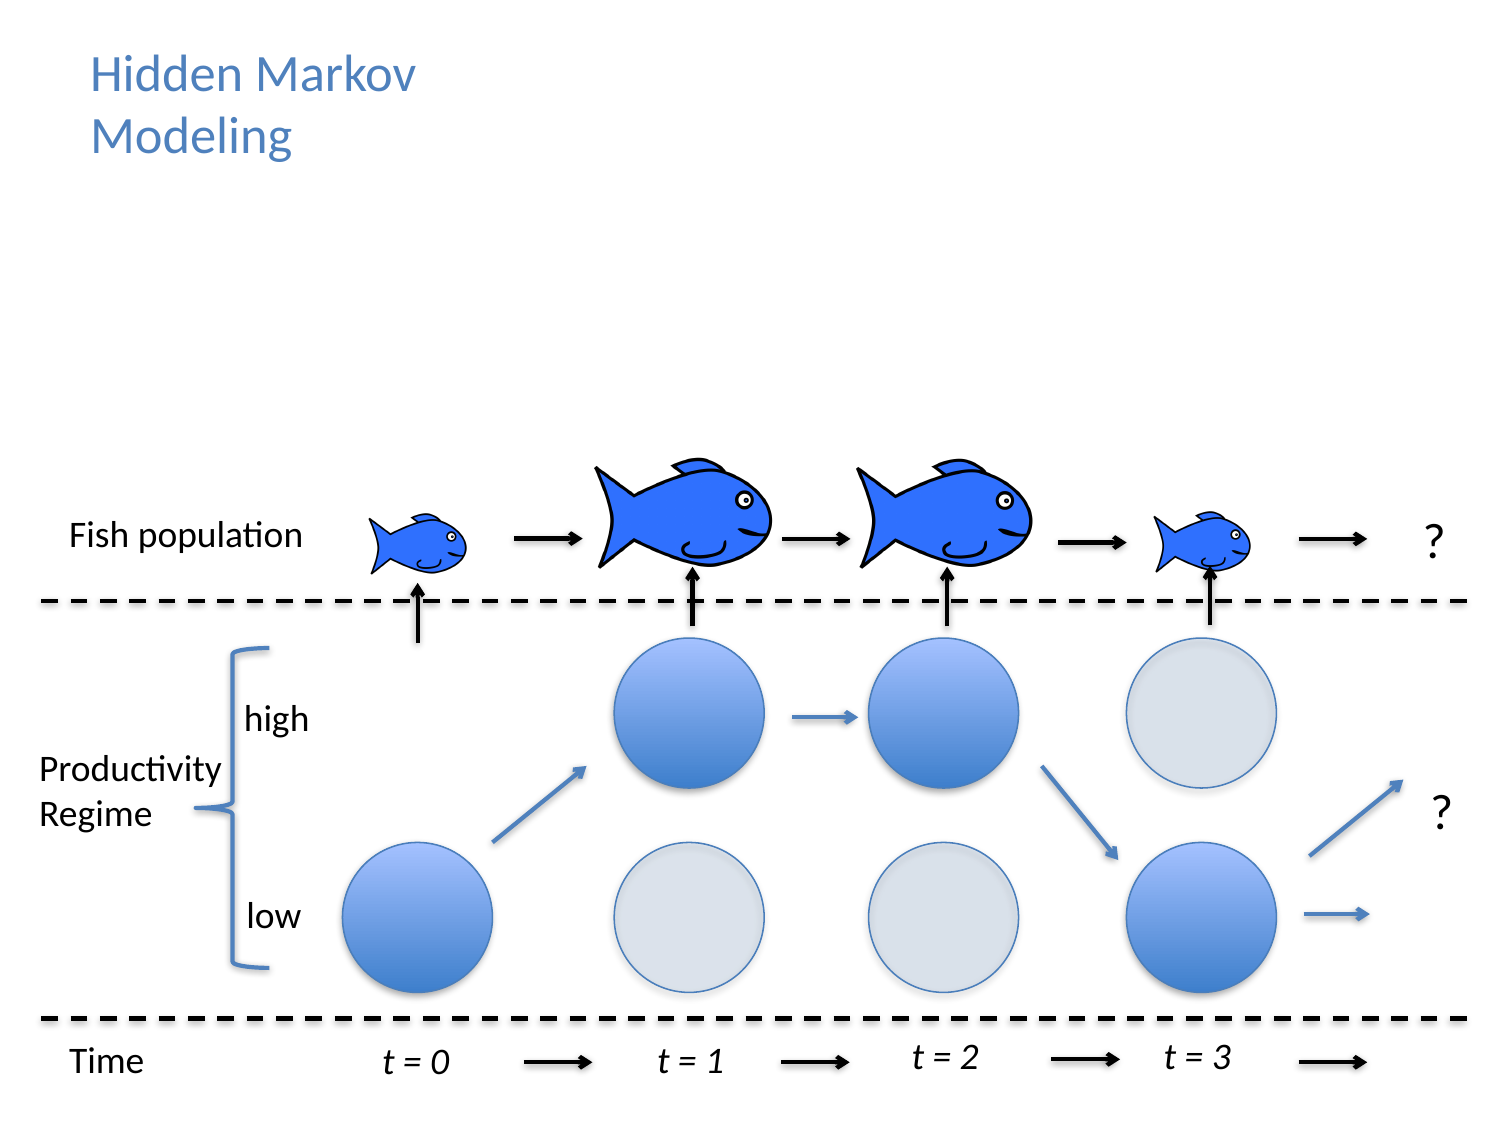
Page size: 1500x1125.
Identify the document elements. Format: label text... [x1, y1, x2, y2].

picture [847, 444, 1042, 582]
text_box Time [54, 1028, 330, 1089]
text_box high [228, 686, 365, 747]
text_box [1125, 841, 1278, 994]
text_box t = 2 [896, 1027, 998, 1085]
text_box t = 1 [642, 1028, 743, 1089]
text_box [613, 841, 765, 994]
text_box [230, 645, 270, 686]
title Hidden Markov Modeling [75, 30, 1425, 173]
text_box ? [1415, 772, 1488, 847]
picture [364, 505, 472, 582]
picture [1148, 503, 1257, 580]
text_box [492, 765, 587, 843]
text_box Fish population [54, 502, 330, 563]
text_box Productivity Regime [24, 736, 226, 842]
text_box [193, 747, 270, 971]
text_box [867, 841, 1020, 994]
text_box [346, 841, 494, 994]
text_box [1125, 637, 1278, 789]
text_box t = 3 [1149, 1027, 1250, 1085]
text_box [1032, 774, 1128, 852]
text_box low [231, 883, 368, 944]
text_box [867, 637, 1020, 789]
text_box [613, 637, 765, 789]
text_box t = 0 [367, 1029, 468, 1090]
text_box ? [1407, 500, 1481, 576]
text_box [1309, 779, 1404, 857]
picture [586, 443, 782, 582]
